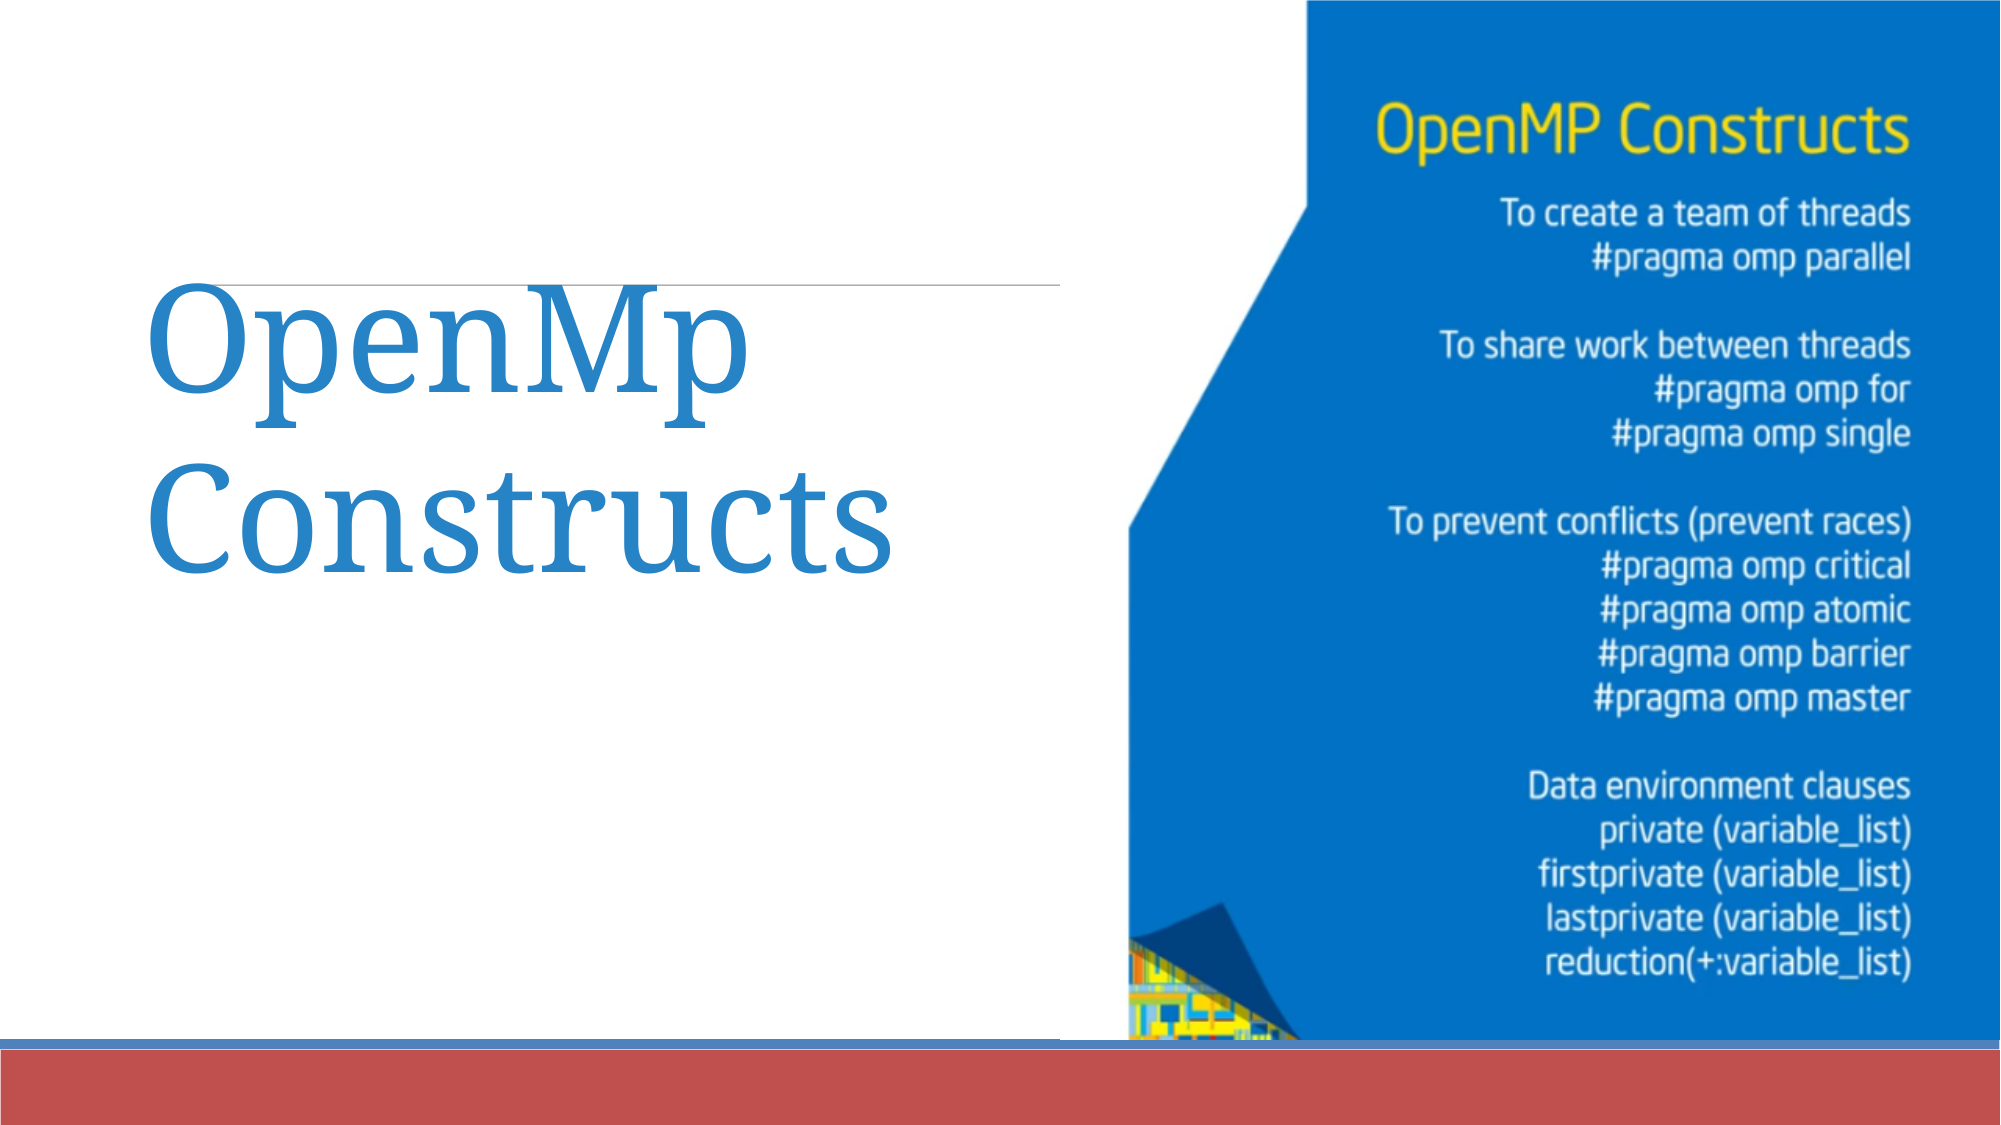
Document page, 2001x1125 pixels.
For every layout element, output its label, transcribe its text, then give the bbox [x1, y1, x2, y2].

picture [1060, 0, 2000, 1040]
text_box OpenMp Constructs [127, 234, 968, 790]
